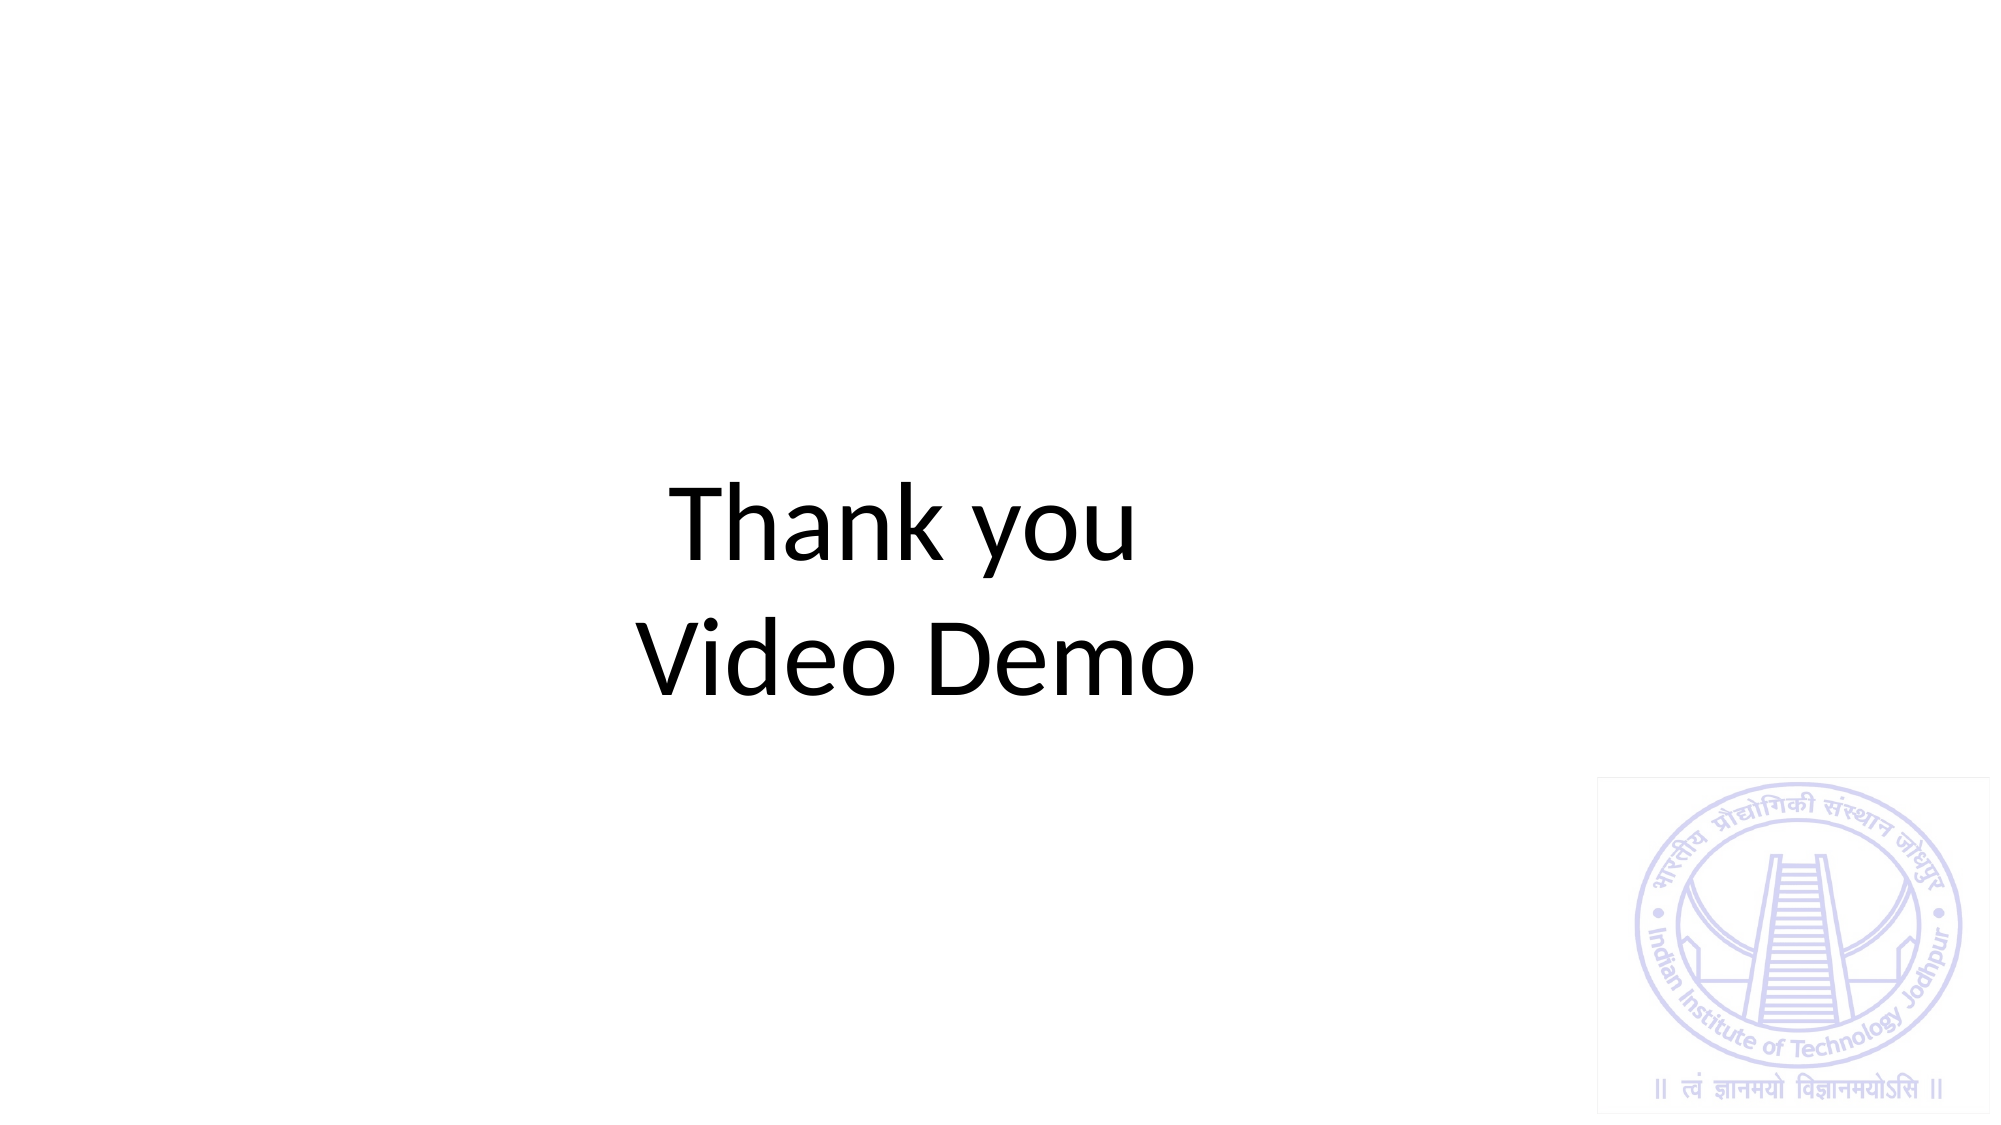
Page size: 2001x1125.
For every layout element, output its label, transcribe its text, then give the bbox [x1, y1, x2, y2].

text_box Thank you Video Demo [574, 440, 1260, 726]
